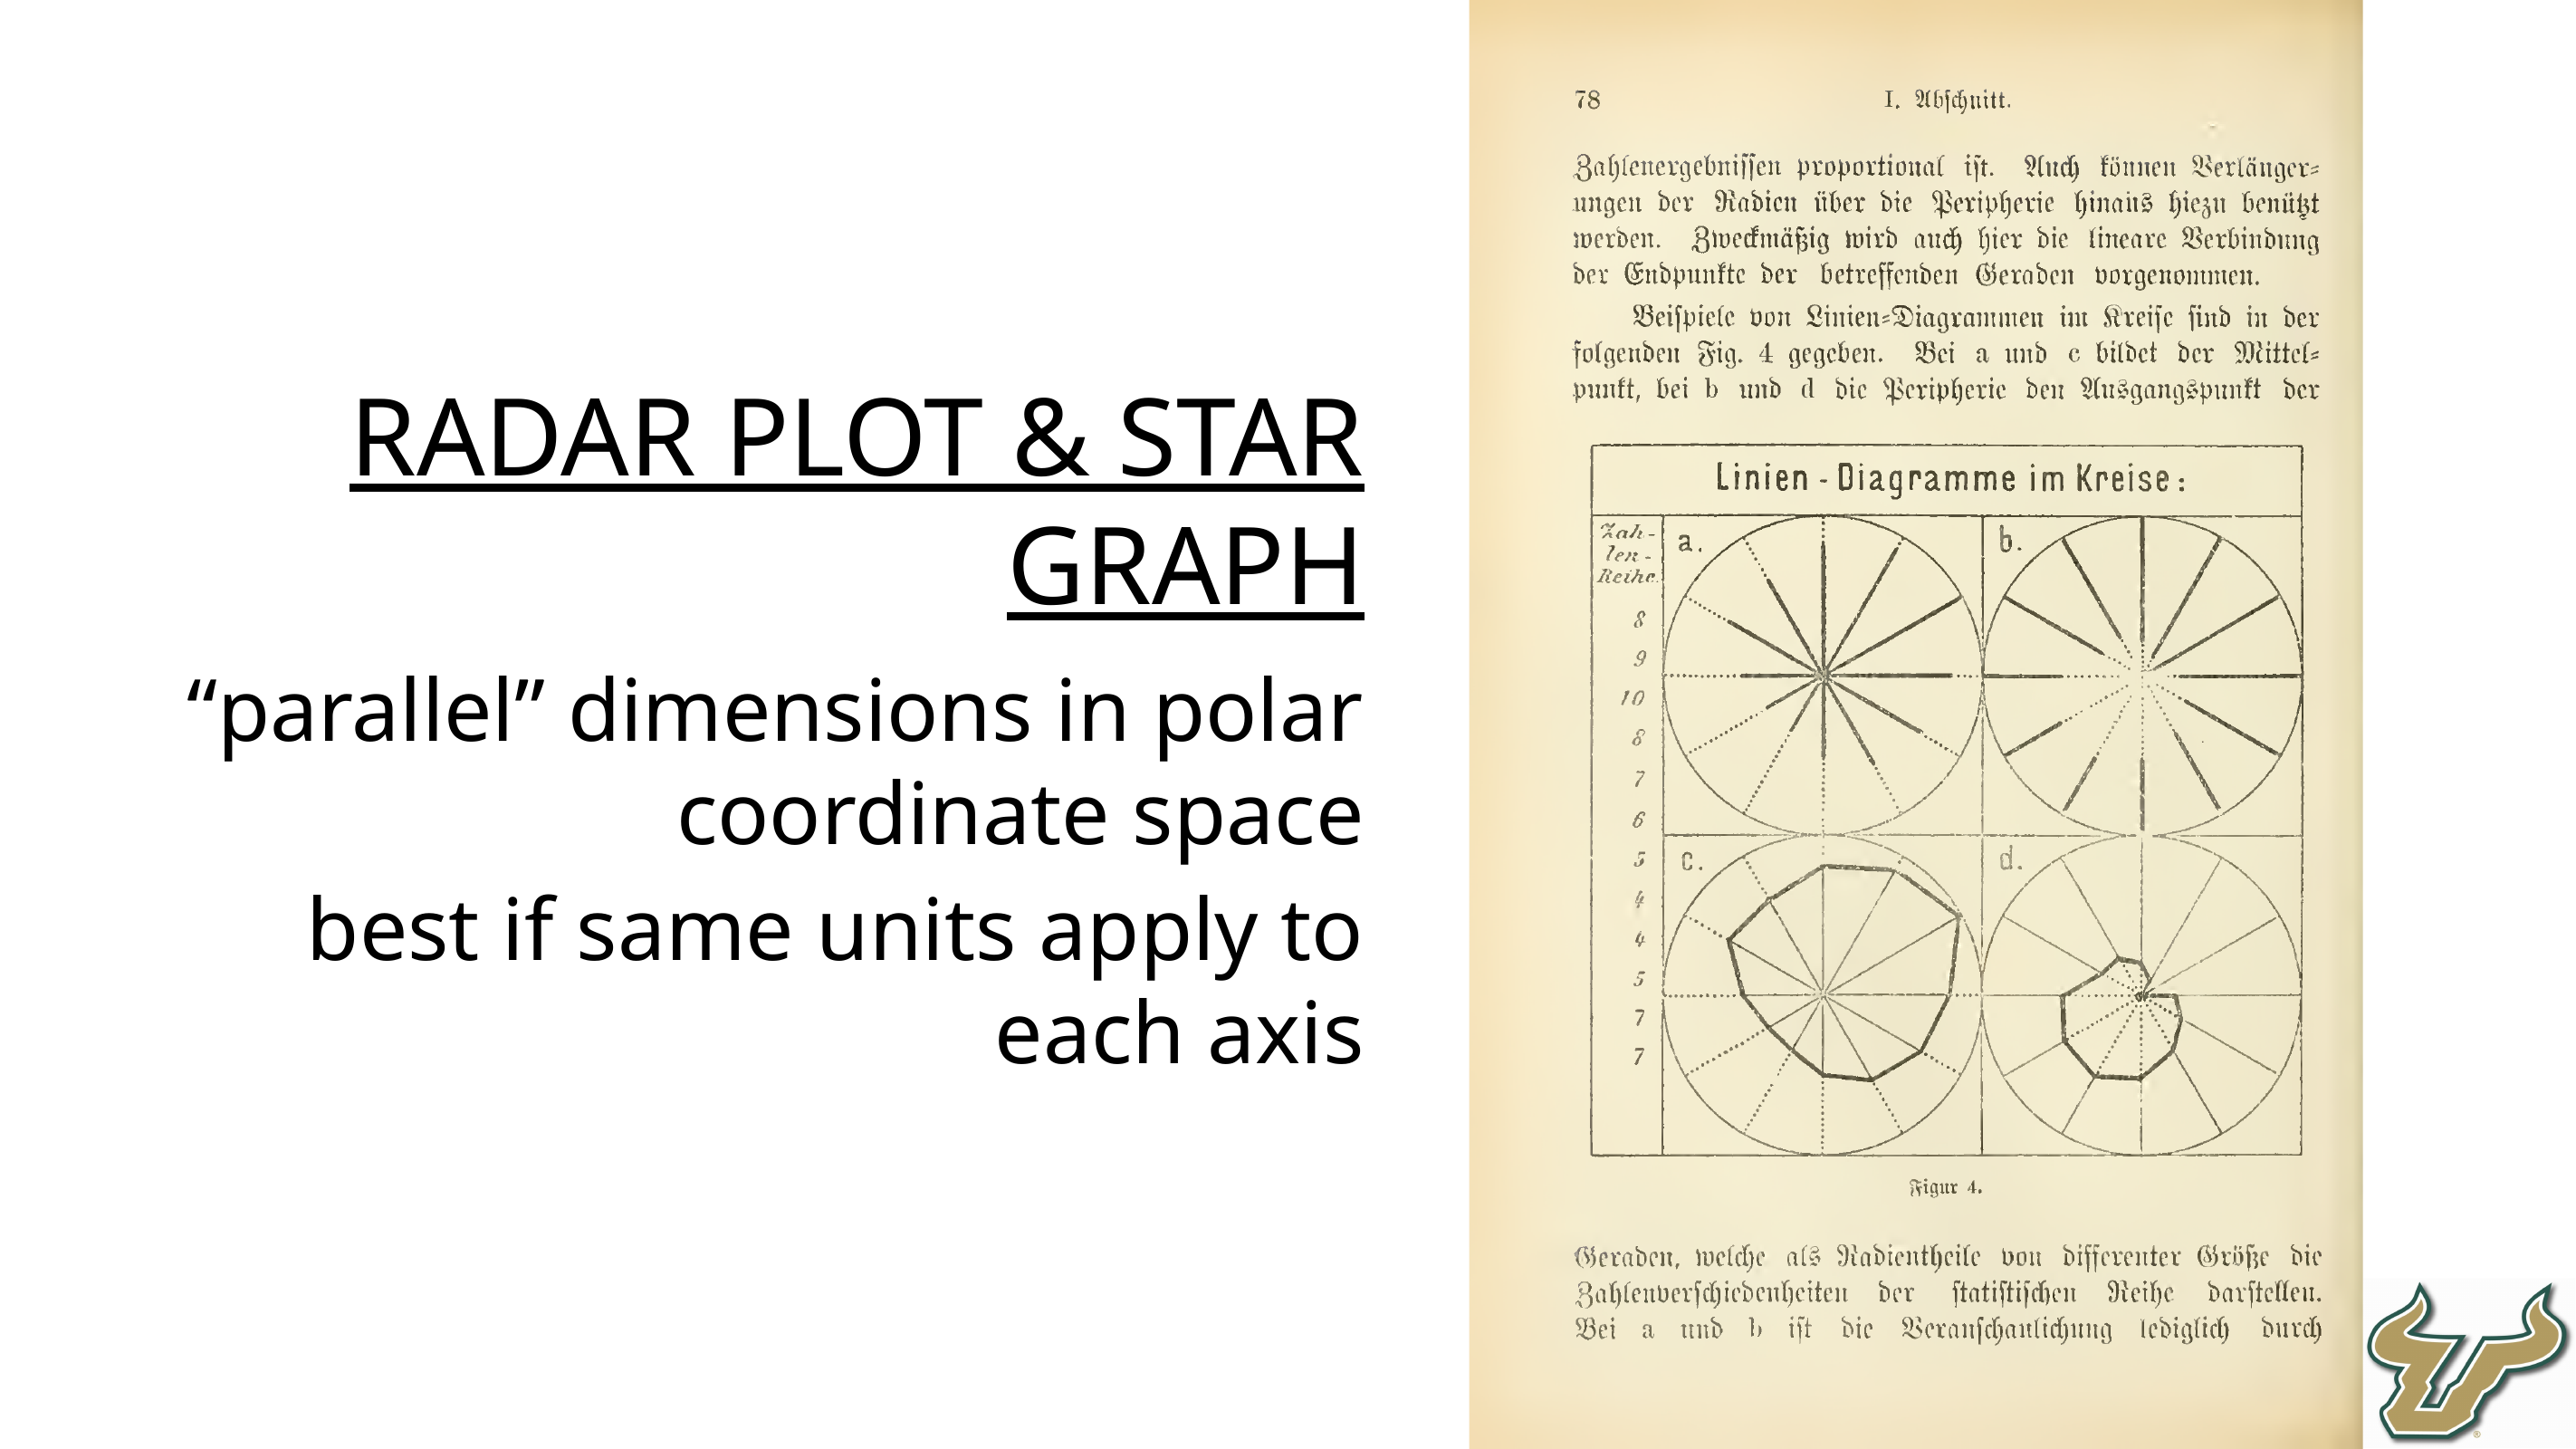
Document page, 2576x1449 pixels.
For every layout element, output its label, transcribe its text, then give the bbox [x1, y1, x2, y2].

list radar plot & star graph “parallel” dimensions in polar coordinate space best if same units apply to each axis [0, 175, 1379, 1274]
picture [2363, 1278, 2576, 1448]
text_box [1469, 0, 2363, 1449]
